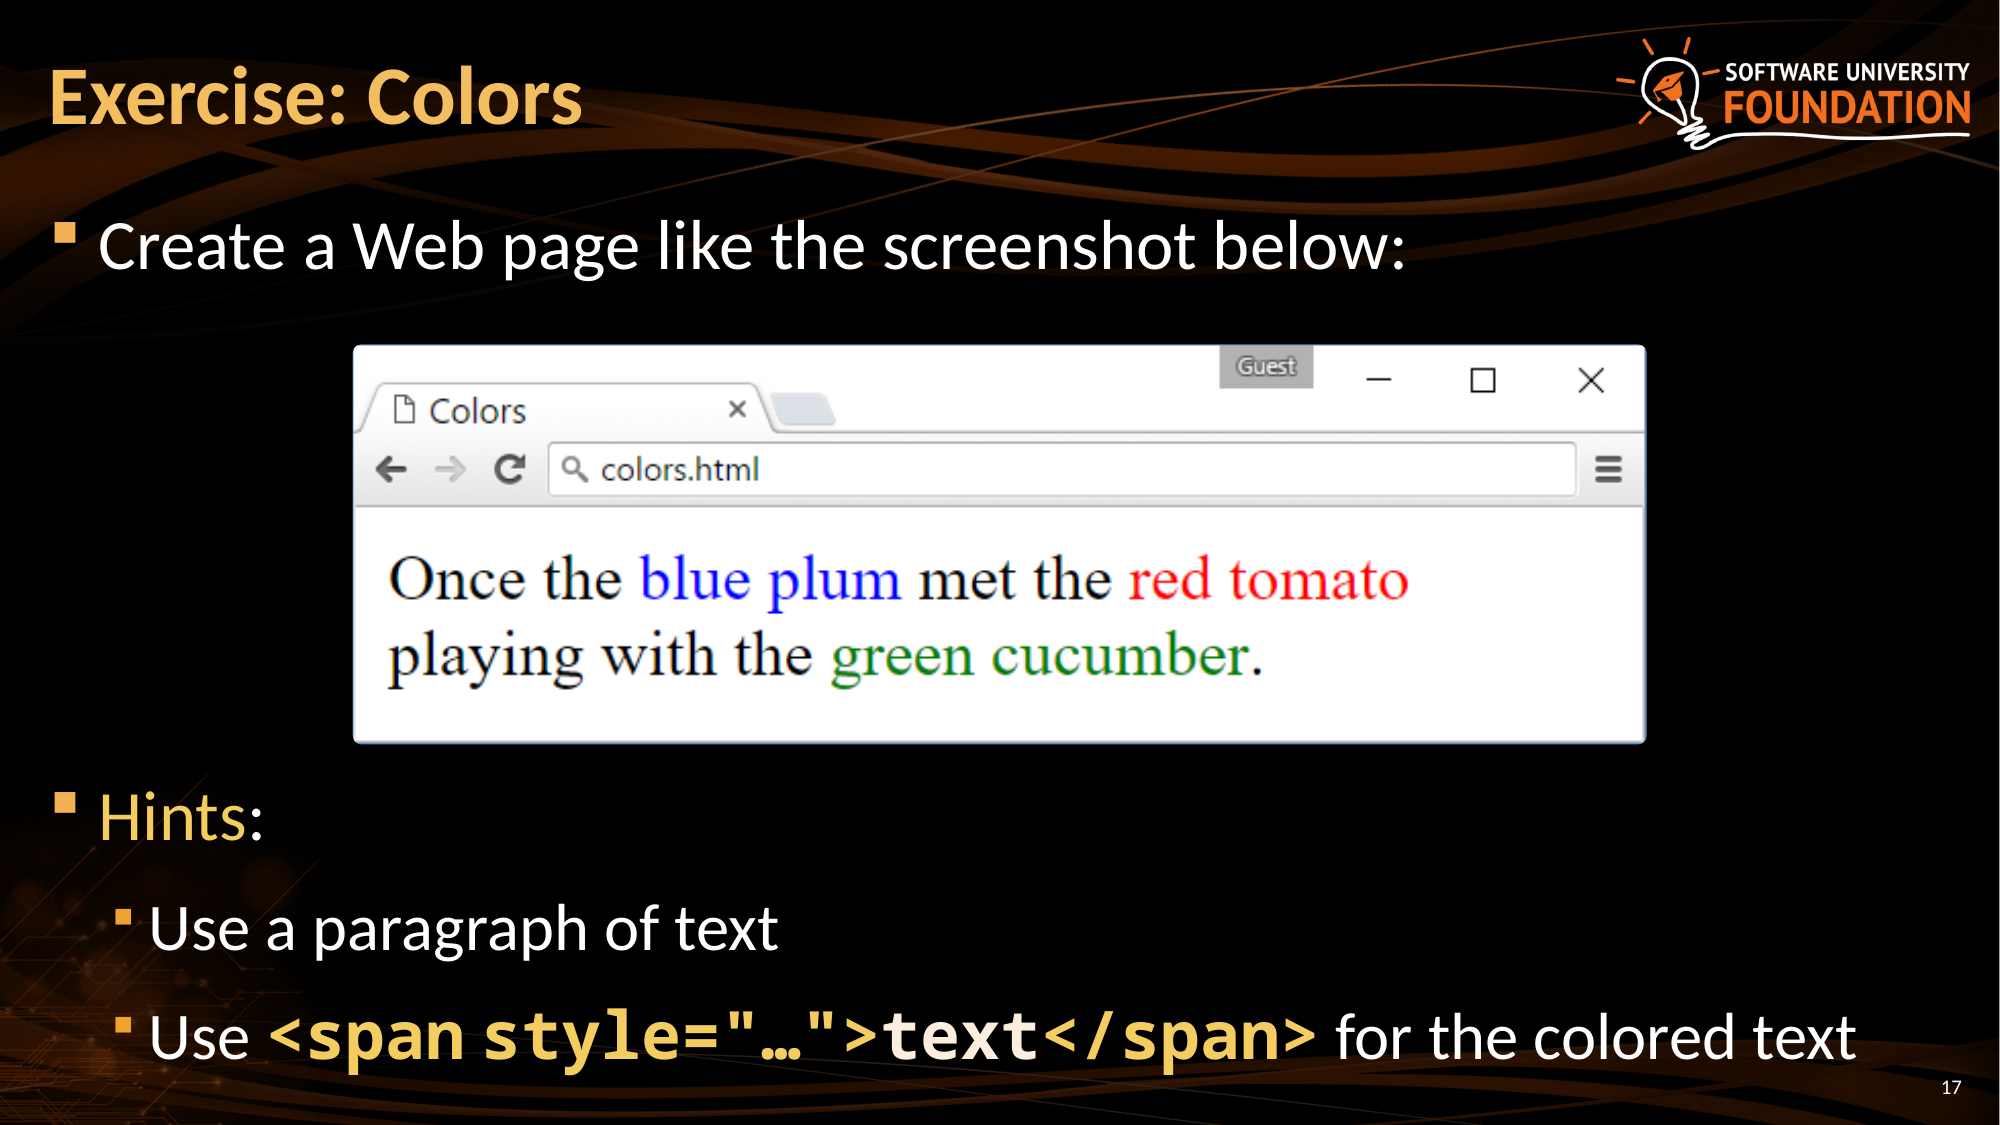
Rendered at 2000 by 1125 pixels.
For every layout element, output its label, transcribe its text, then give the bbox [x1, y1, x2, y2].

list Create a Web page like the screenshot below: Hints: Use a paragraph of text Use <span style="…">text</span> for the colored text [31, 188, 1968, 1103]
picture [0, 0, 2000, 1125]
title Exercise: Colors [30, 6, 1602, 189]
